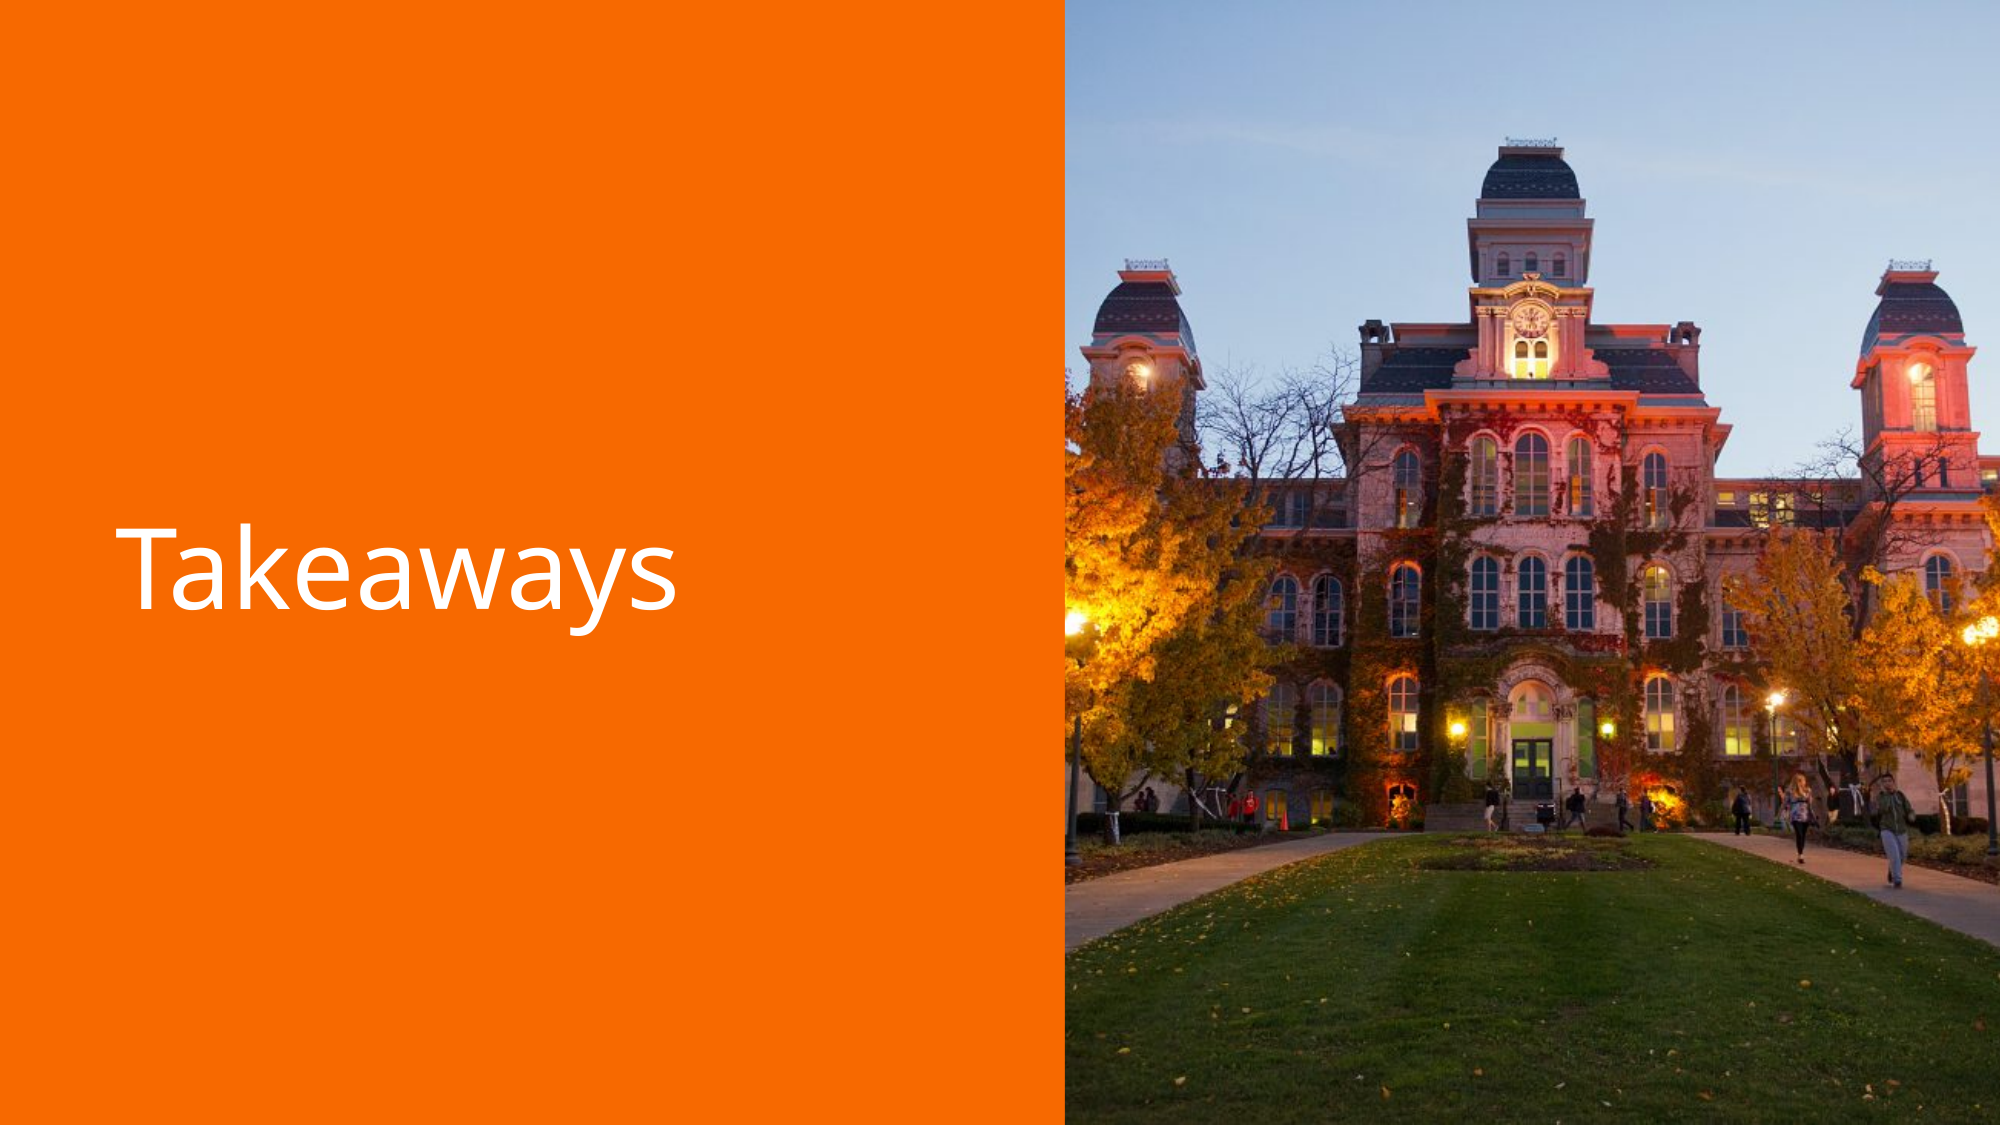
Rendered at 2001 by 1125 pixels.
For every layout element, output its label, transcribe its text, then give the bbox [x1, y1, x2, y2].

picture [1064, 0, 2000, 1125]
title Takeaways [115, 174, 973, 642]
